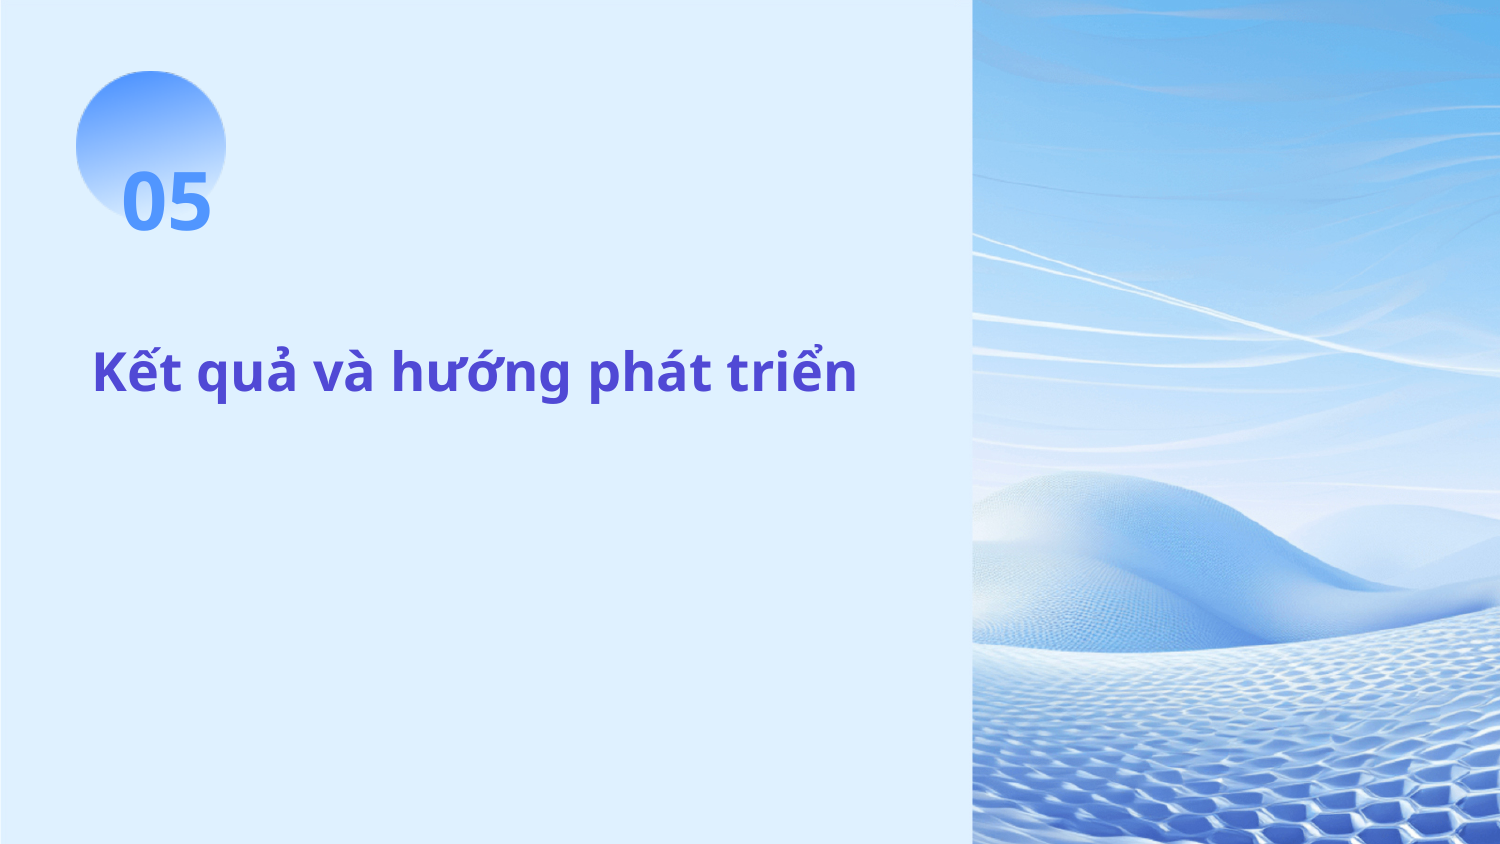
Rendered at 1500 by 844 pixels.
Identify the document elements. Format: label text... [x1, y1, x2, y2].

picture [0, 0, 1500, 844]
text_box 05 [56, 121, 280, 262]
text_box Kết quả và hướng phát triển [76, 321, 933, 418]
